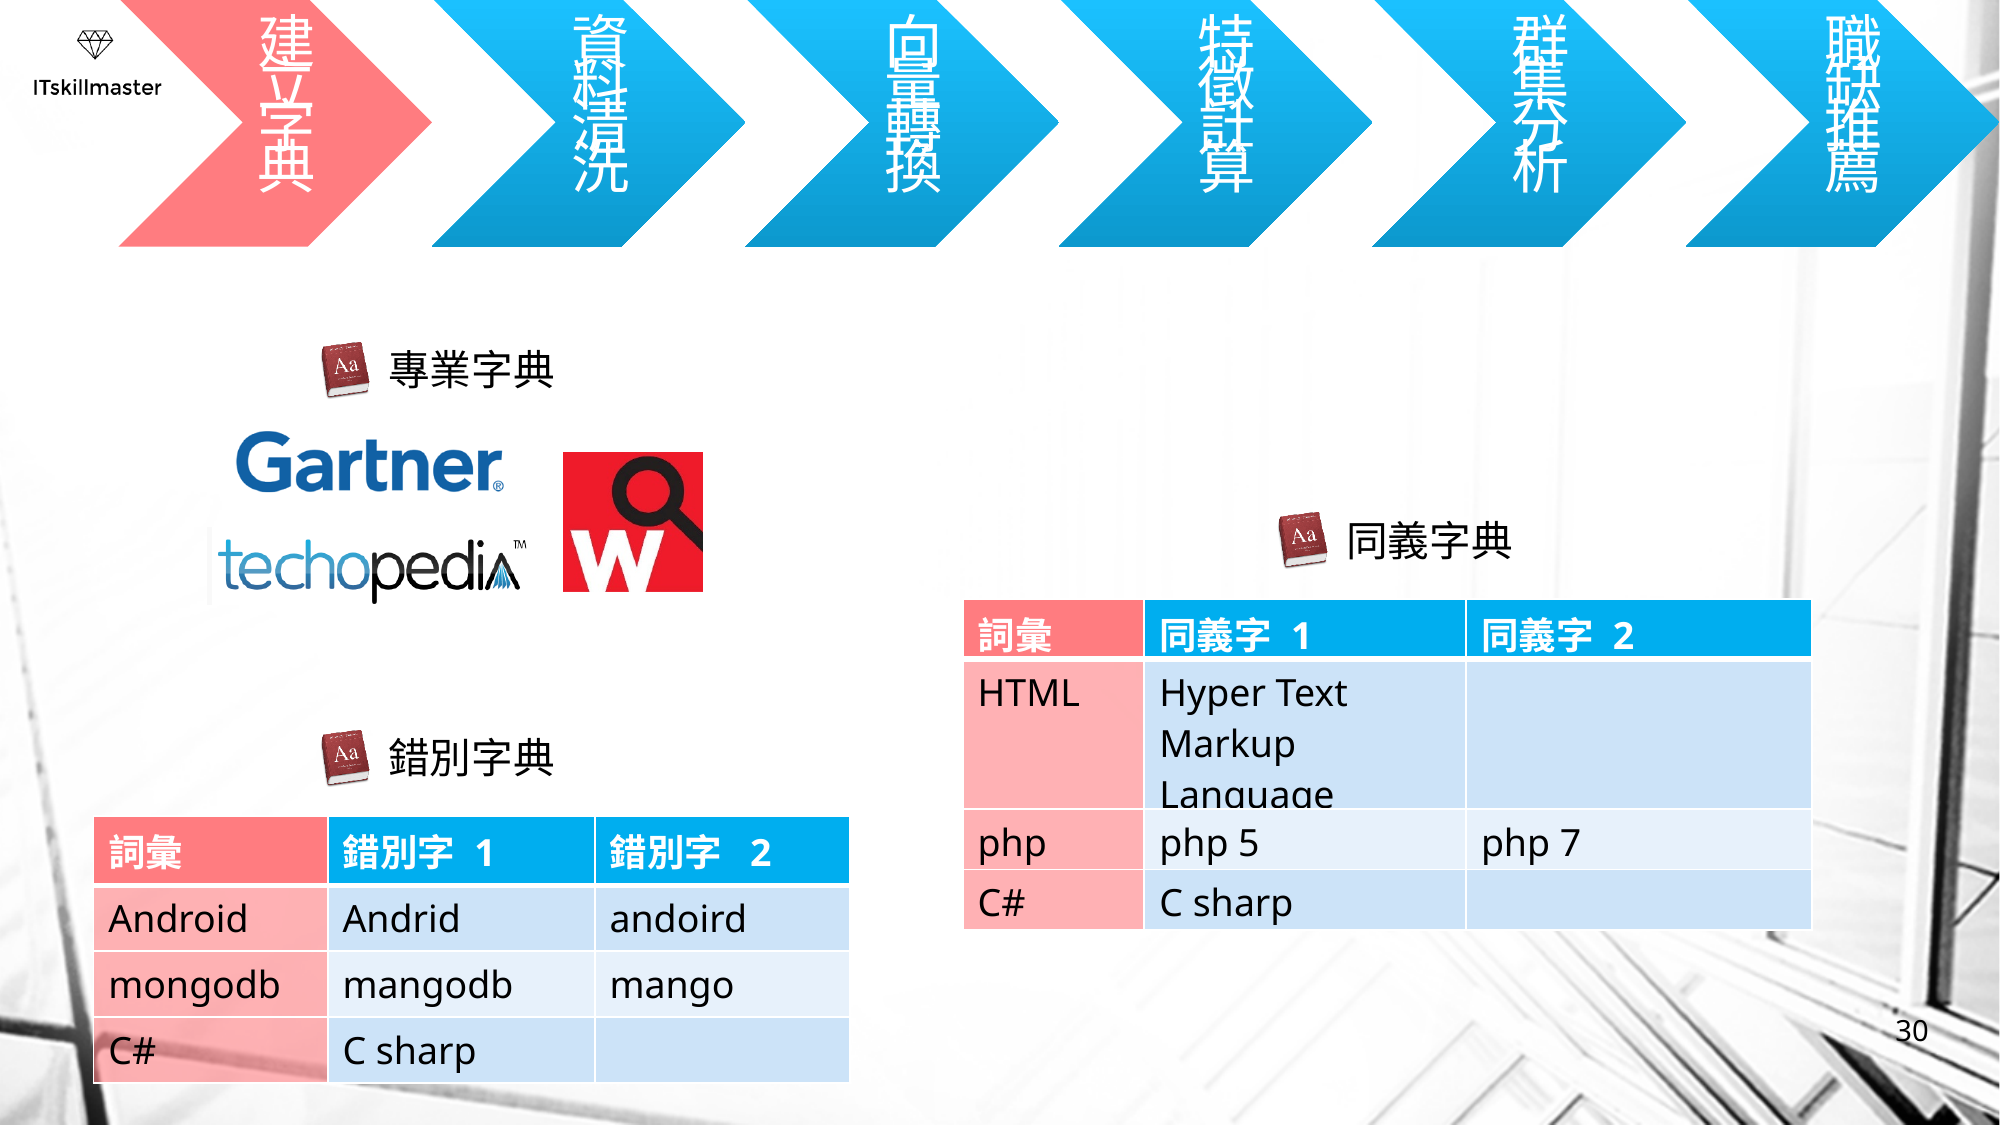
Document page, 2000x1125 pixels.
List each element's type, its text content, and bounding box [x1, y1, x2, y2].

slide_number 30 [1743, 1009, 1944, 1055]
table_cell HTML [964, 662, 1143, 808]
table_header 同義字 1 [1145, 600, 1465, 656]
table_header 錯別字 1 [329, 817, 594, 883]
table_header 詞彙 [94, 817, 327, 883]
table_cell [596, 1018, 849, 1082]
table_cell Hyper Text Markup Language [1145, 662, 1465, 808]
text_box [118, 0, 2000, 247]
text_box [314, 724, 572, 791]
table_cell mangodb [329, 952, 594, 1016]
table_cell Andrid [329, 888, 594, 950]
table_cell C# [94, 1018, 327, 1082]
table_cell mongodb [94, 952, 327, 1016]
table_cell php 7 [1467, 810, 1811, 869]
picture [0, 0, 2000, 1125]
table_header 錯別字 2 [596, 817, 849, 883]
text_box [314, 336, 572, 403]
table_cell C sharp [1145, 870, 1465, 929]
table_cell php [964, 810, 1143, 869]
table_cell C# [964, 870, 1143, 929]
table_cell C sharp [329, 1018, 594, 1082]
table_cell Android [94, 888, 327, 950]
table_header 同義字 2 [1467, 600, 1811, 656]
table_cell [1467, 870, 1811, 929]
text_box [1272, 506, 1529, 573]
table_cell mango [596, 952, 849, 1016]
table_cell php 5 [1145, 810, 1465, 869]
table_cell andoird [596, 888, 849, 950]
table_header 詞彙 [964, 600, 1143, 656]
table_cell [1467, 662, 1811, 808]
